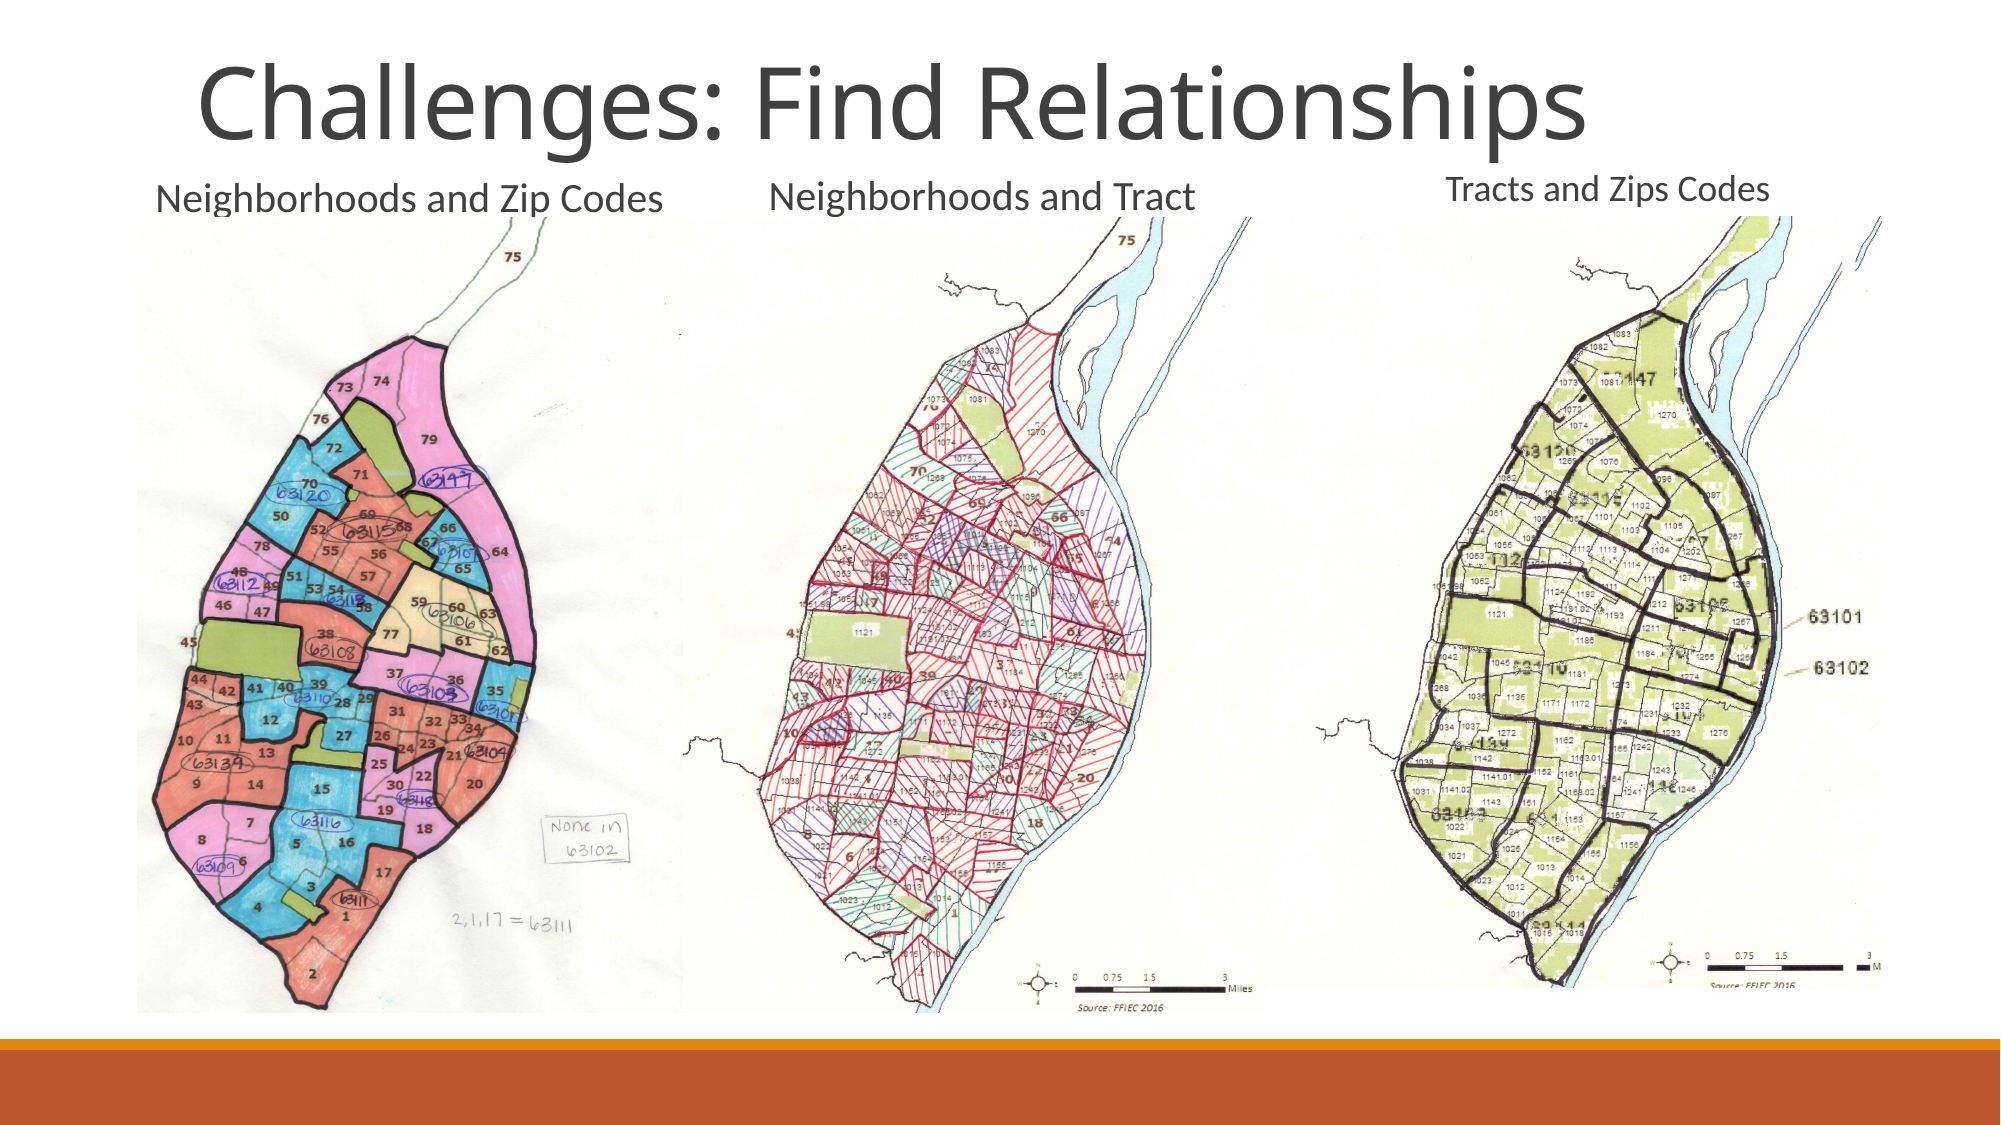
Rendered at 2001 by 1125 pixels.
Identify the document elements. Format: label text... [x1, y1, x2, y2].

list Neighborhoods and Zip Codes [66, 169, 639, 922]
picture [136, 216, 1883, 1014]
list Neighborhoods and Tract [639, 167, 1265, 213]
text_box Tracts and Zips Codes [1265, 156, 1952, 909]
title Challenges: Find Relationships [180, 47, 1830, 168]
